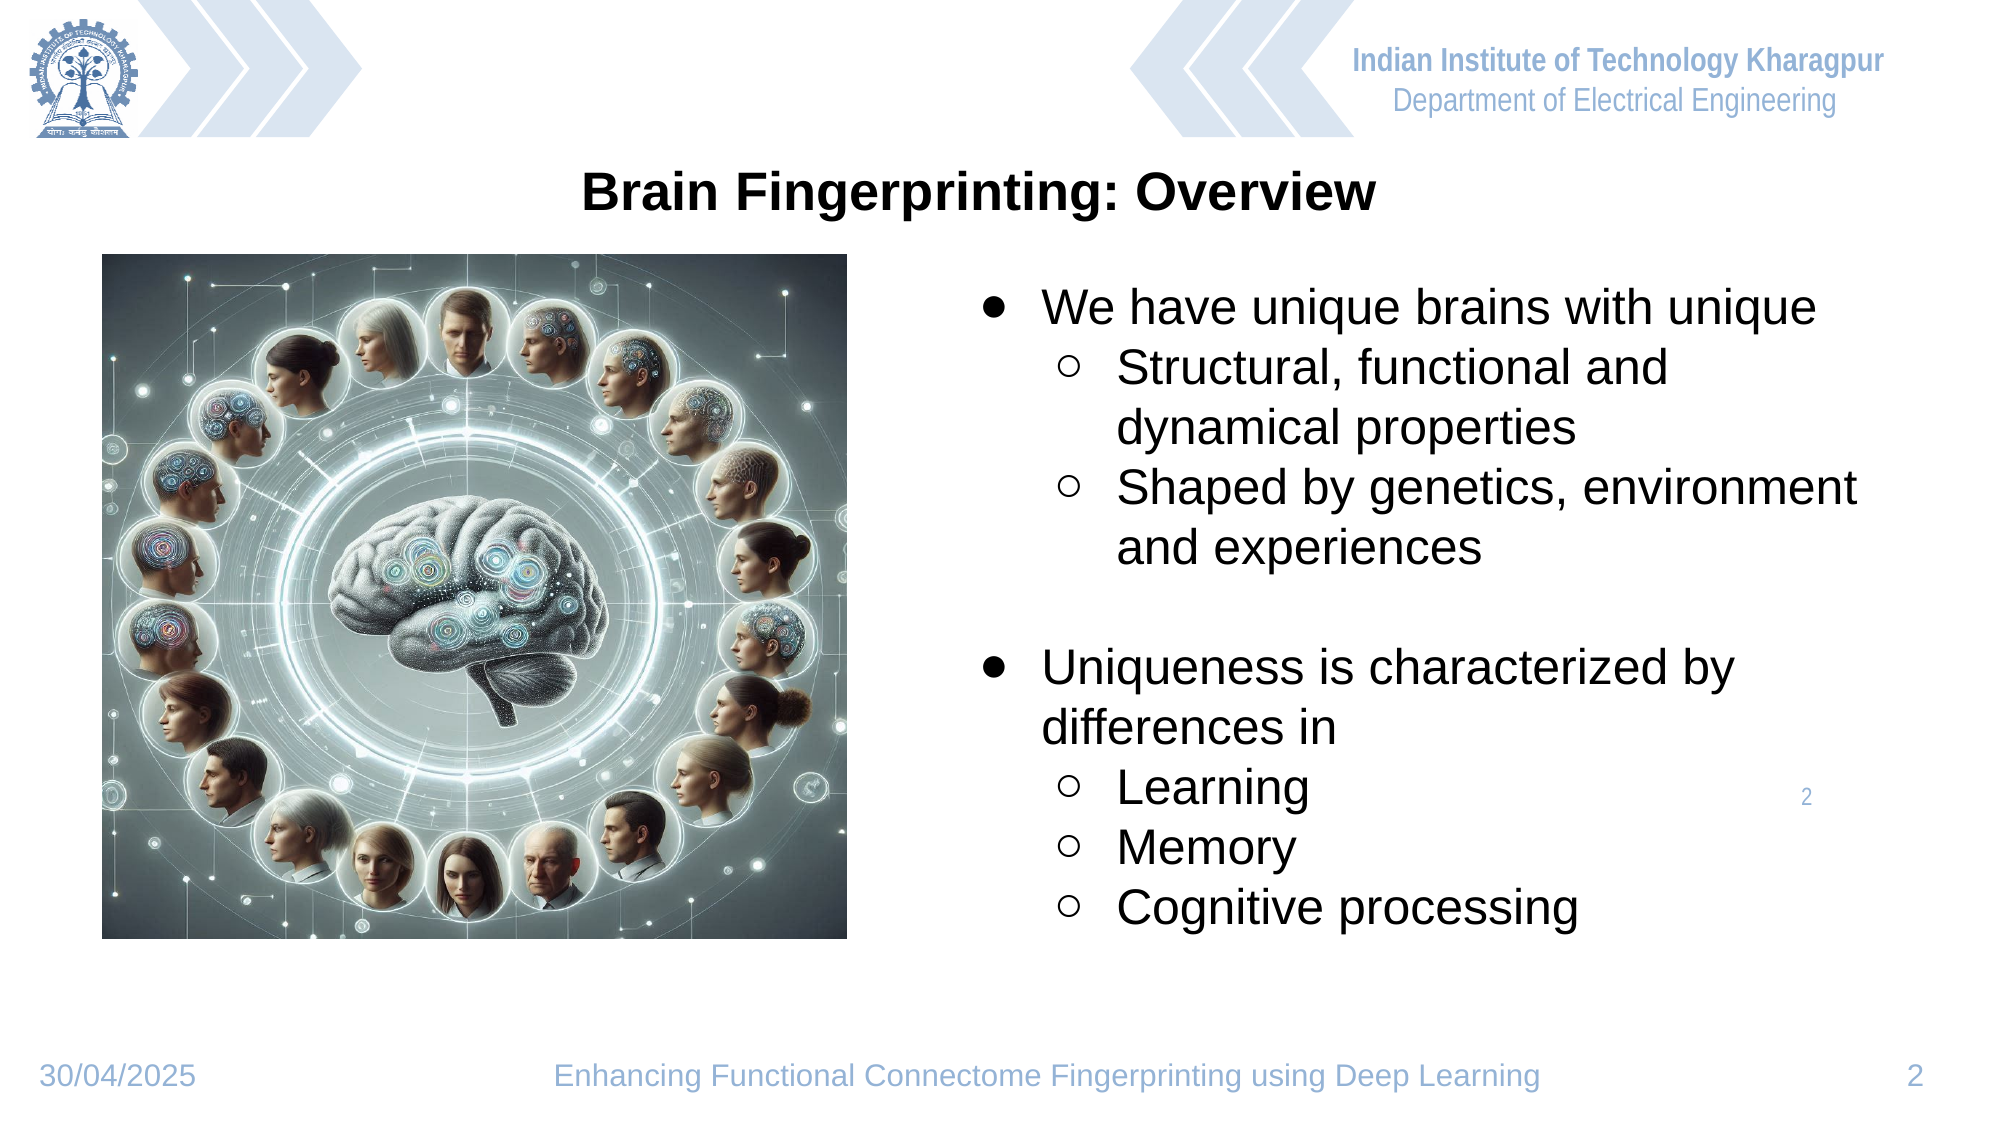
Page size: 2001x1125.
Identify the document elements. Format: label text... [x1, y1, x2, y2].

text_box Brain Fingerprinting: Overview [126, 141, 1834, 237]
picture [102, 254, 848, 939]
text_box We have unique brains with unique Structural, functional and dynamical properties Shaped by genetics, environment and experiences Uniqueness is characterized by differences in Learning Memory Cognitive processing [951, 259, 1889, 950]
text_box 30/04/2025 Enhancing Functional Connectome Fingerprinting using Deep Learning 2 [37, 1055, 1963, 1125]
picture [29, 19, 138, 138]
